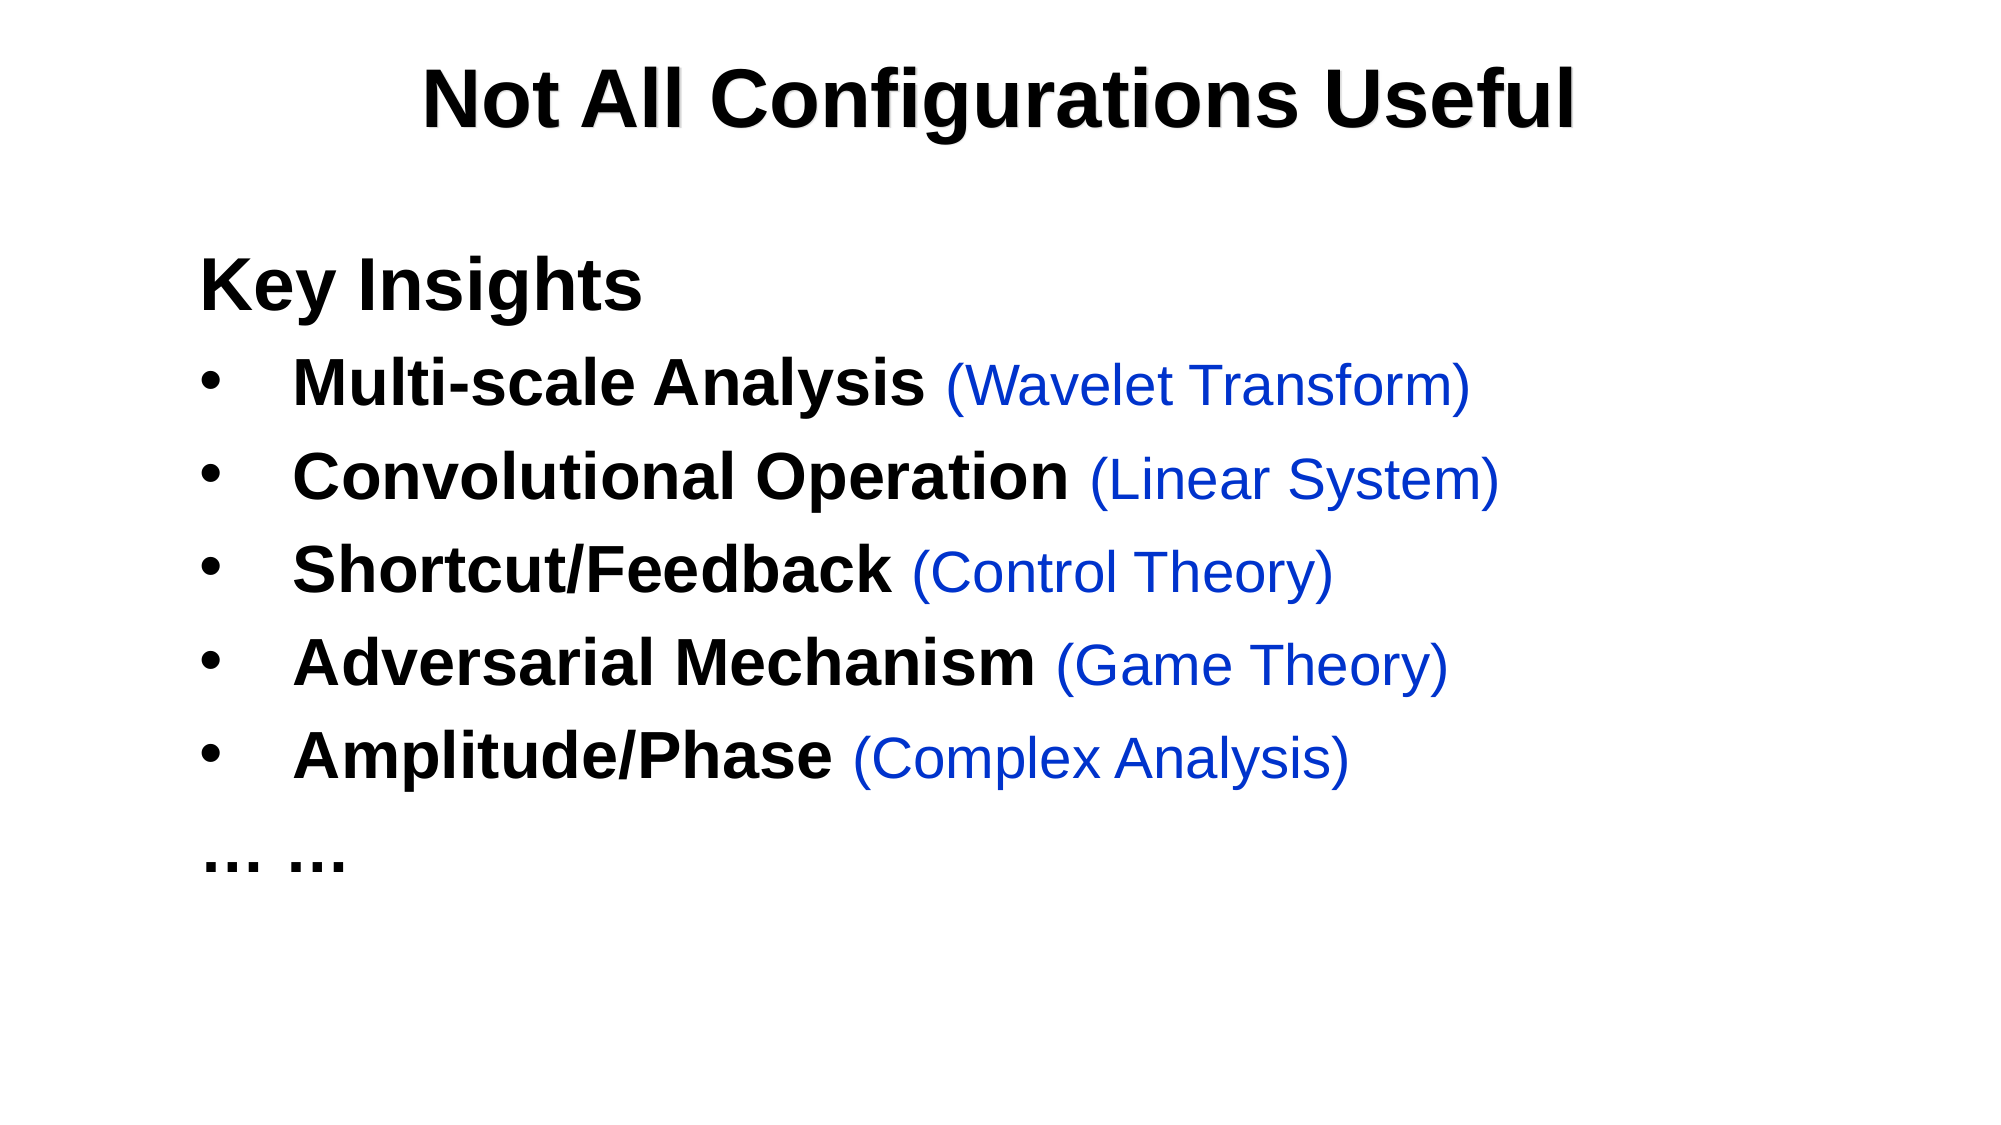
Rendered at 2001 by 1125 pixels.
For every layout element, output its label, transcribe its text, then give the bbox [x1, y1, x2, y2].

list Key Insights Multi-scale Analysis (Wavelet Transform) Convolutional Operation (Linear System) Shortcut/Feedback (Control Theory) Adversarial Mechanism (Game Theory) Amplitude/Phase (Complex Analysis) … … [183, 228, 1531, 946]
title Not All Configurations Useful [33, 24, 1967, 163]
